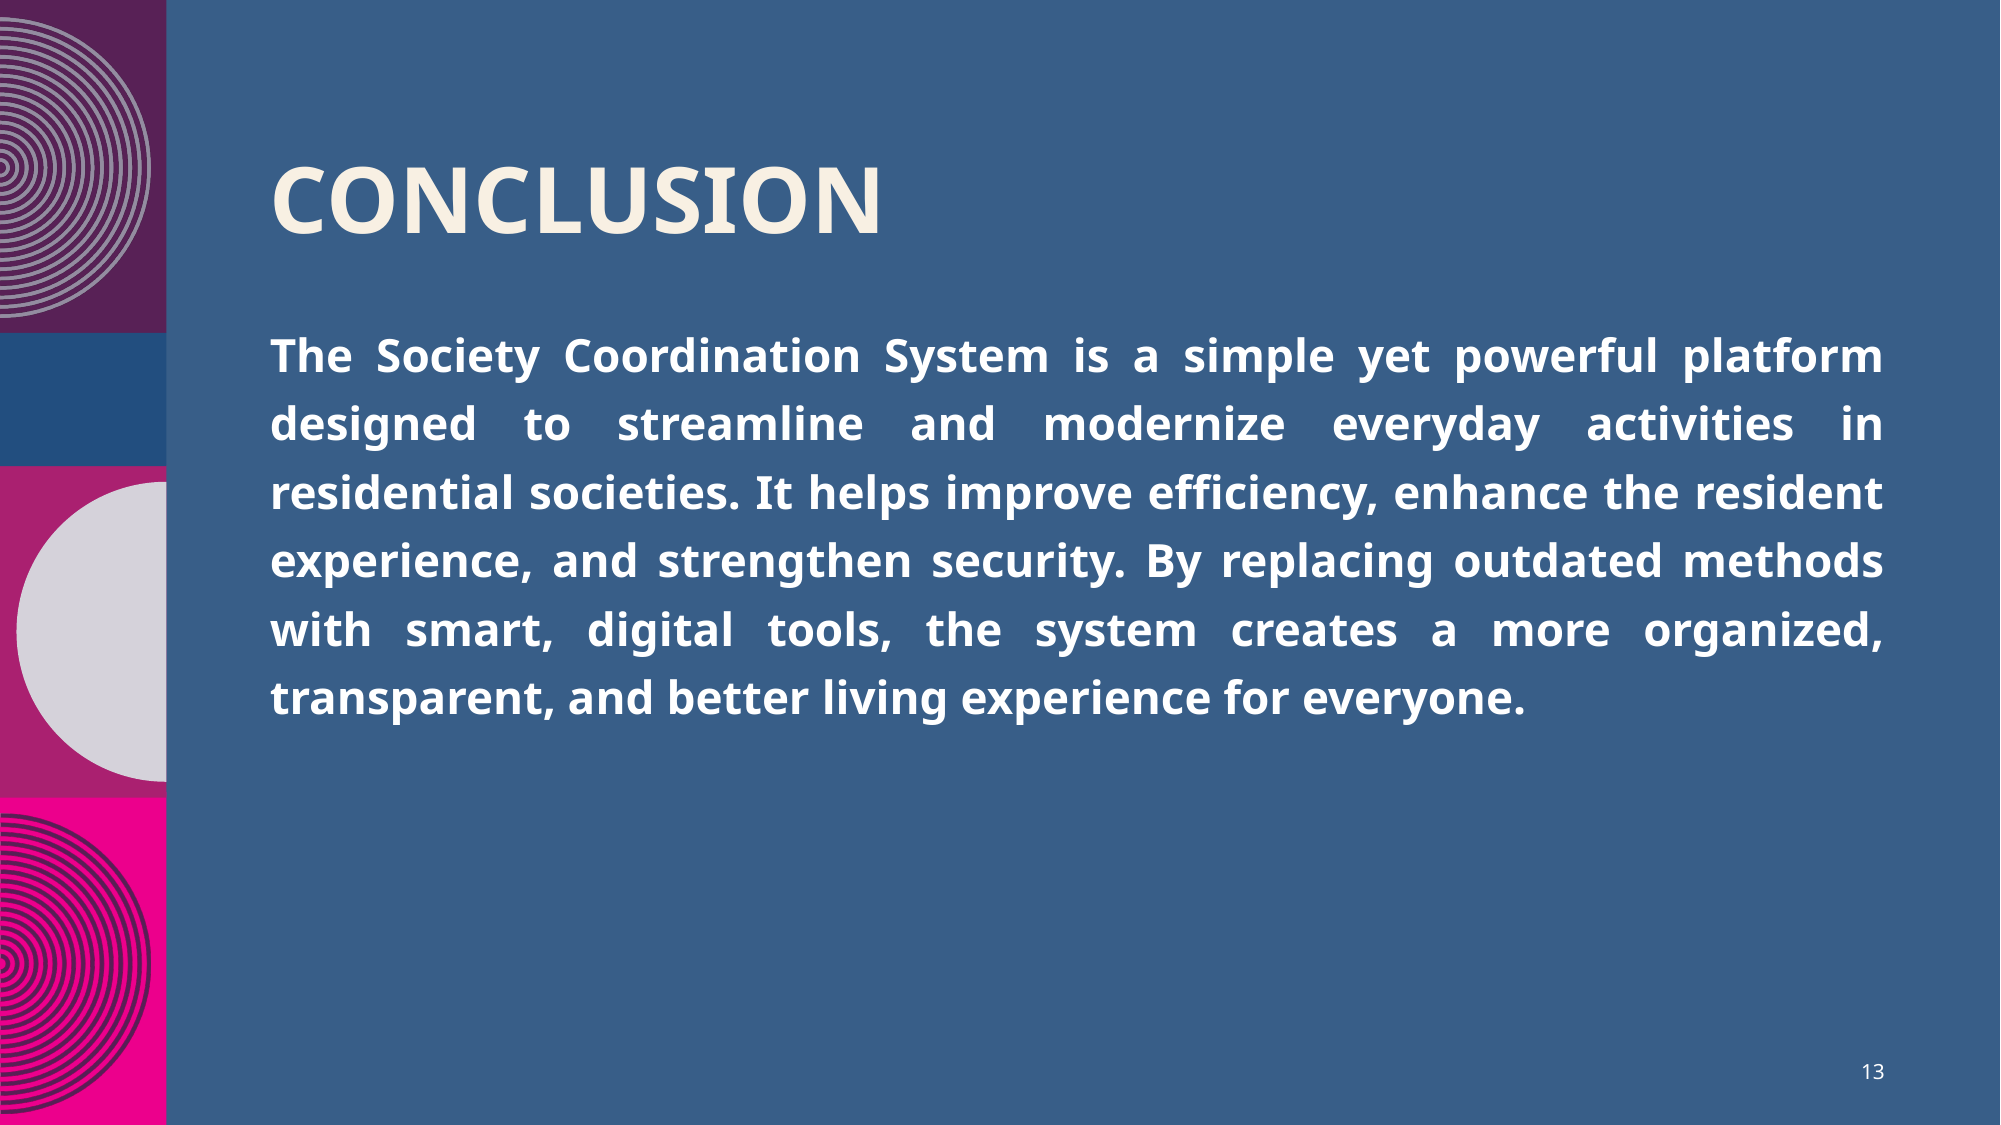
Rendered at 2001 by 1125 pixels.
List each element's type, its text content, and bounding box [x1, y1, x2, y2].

picture [1, 814, 151, 1114]
slide_number 13 [1824, 1042, 1900, 1103]
picture [1, 18, 151, 318]
title Conclusion [254, 146, 1874, 305]
list The Society Coordination System is a simple yet powerful platform designed to streamline and modernize everyday activities in residential societies. It helps improve efficiency, enhance the resident experience, and strengthen security. By replacing outdated methods with smart, digital tools, the system creates a more organized, transparent, and better living experience for everyone. [254, 305, 1900, 1022]
